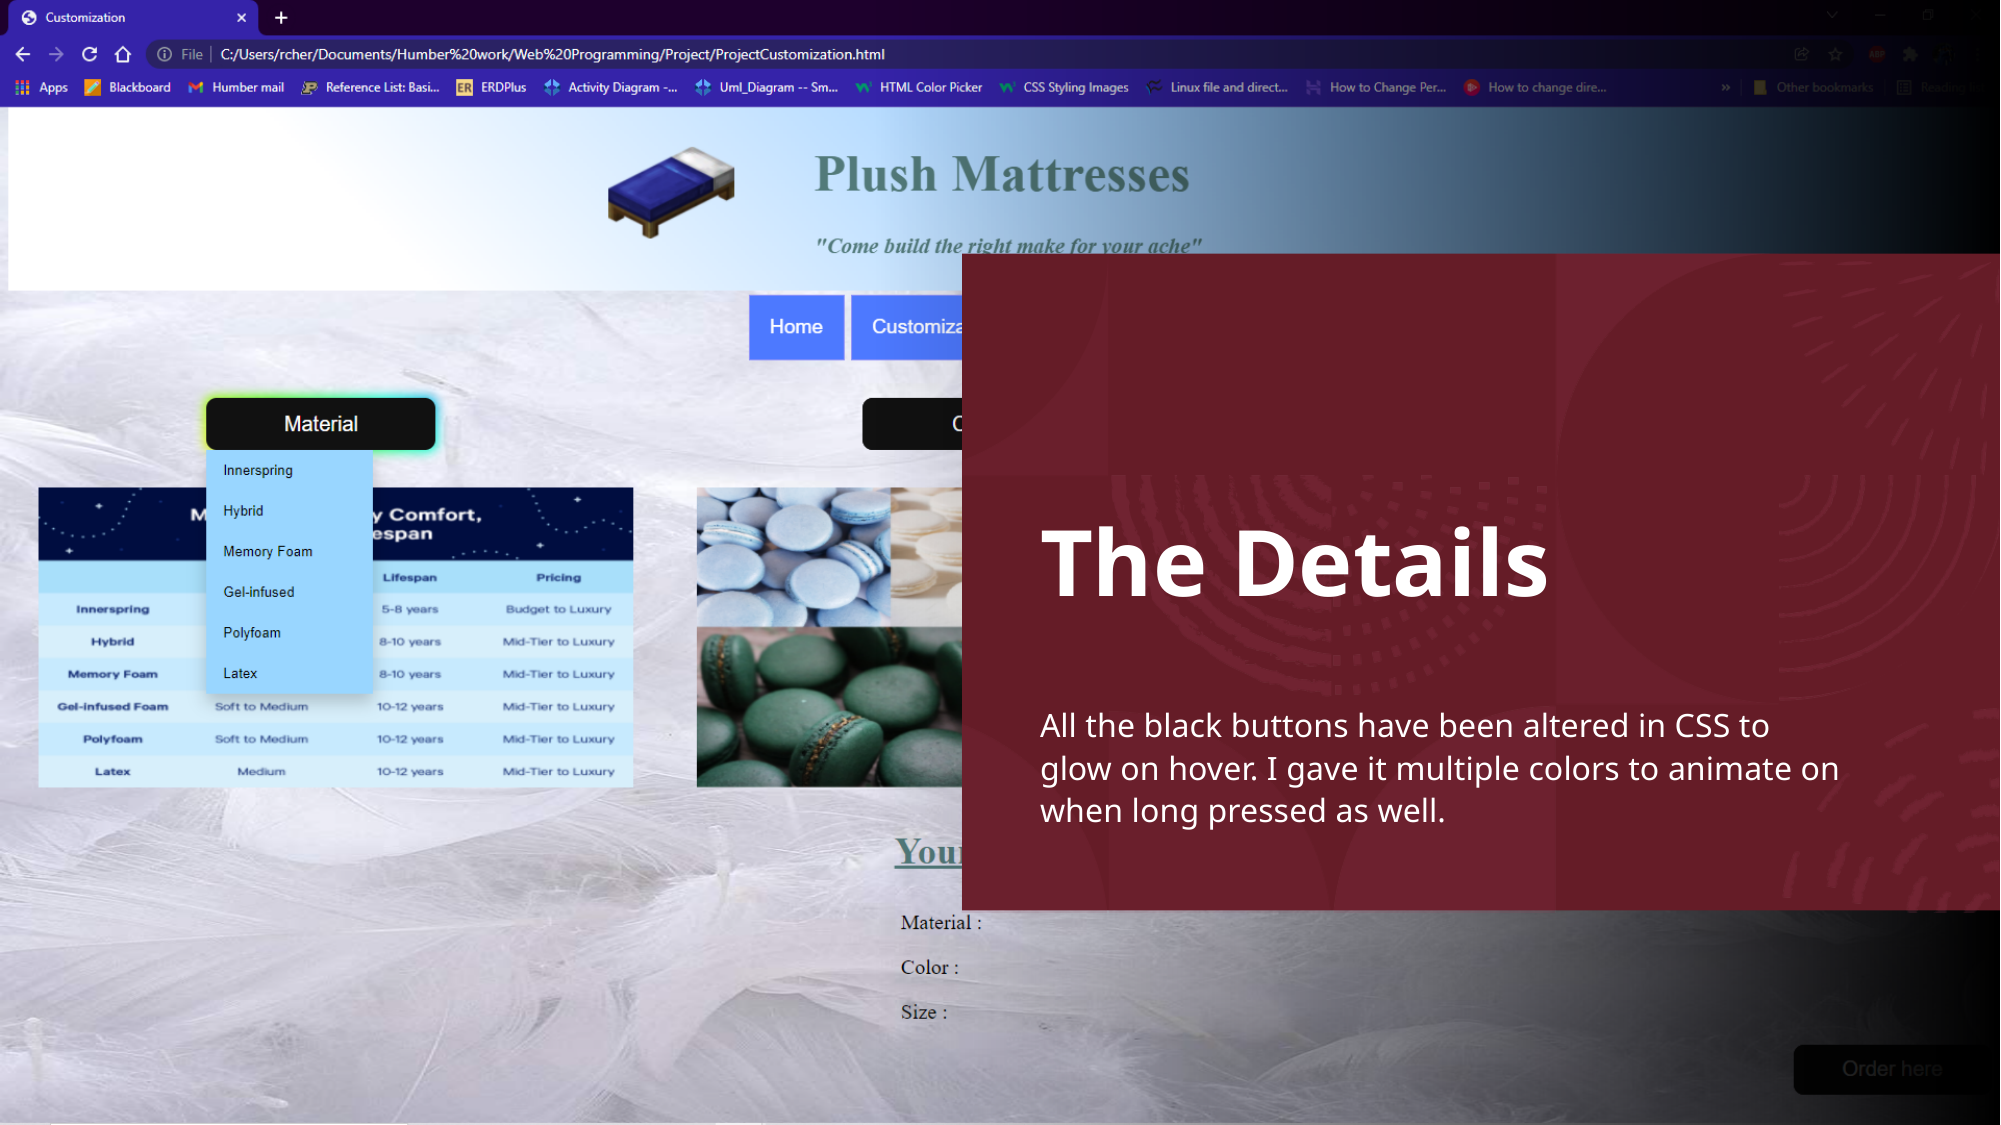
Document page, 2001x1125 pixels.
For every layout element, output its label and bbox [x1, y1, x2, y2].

list [0, 0, 2000, 1125]
